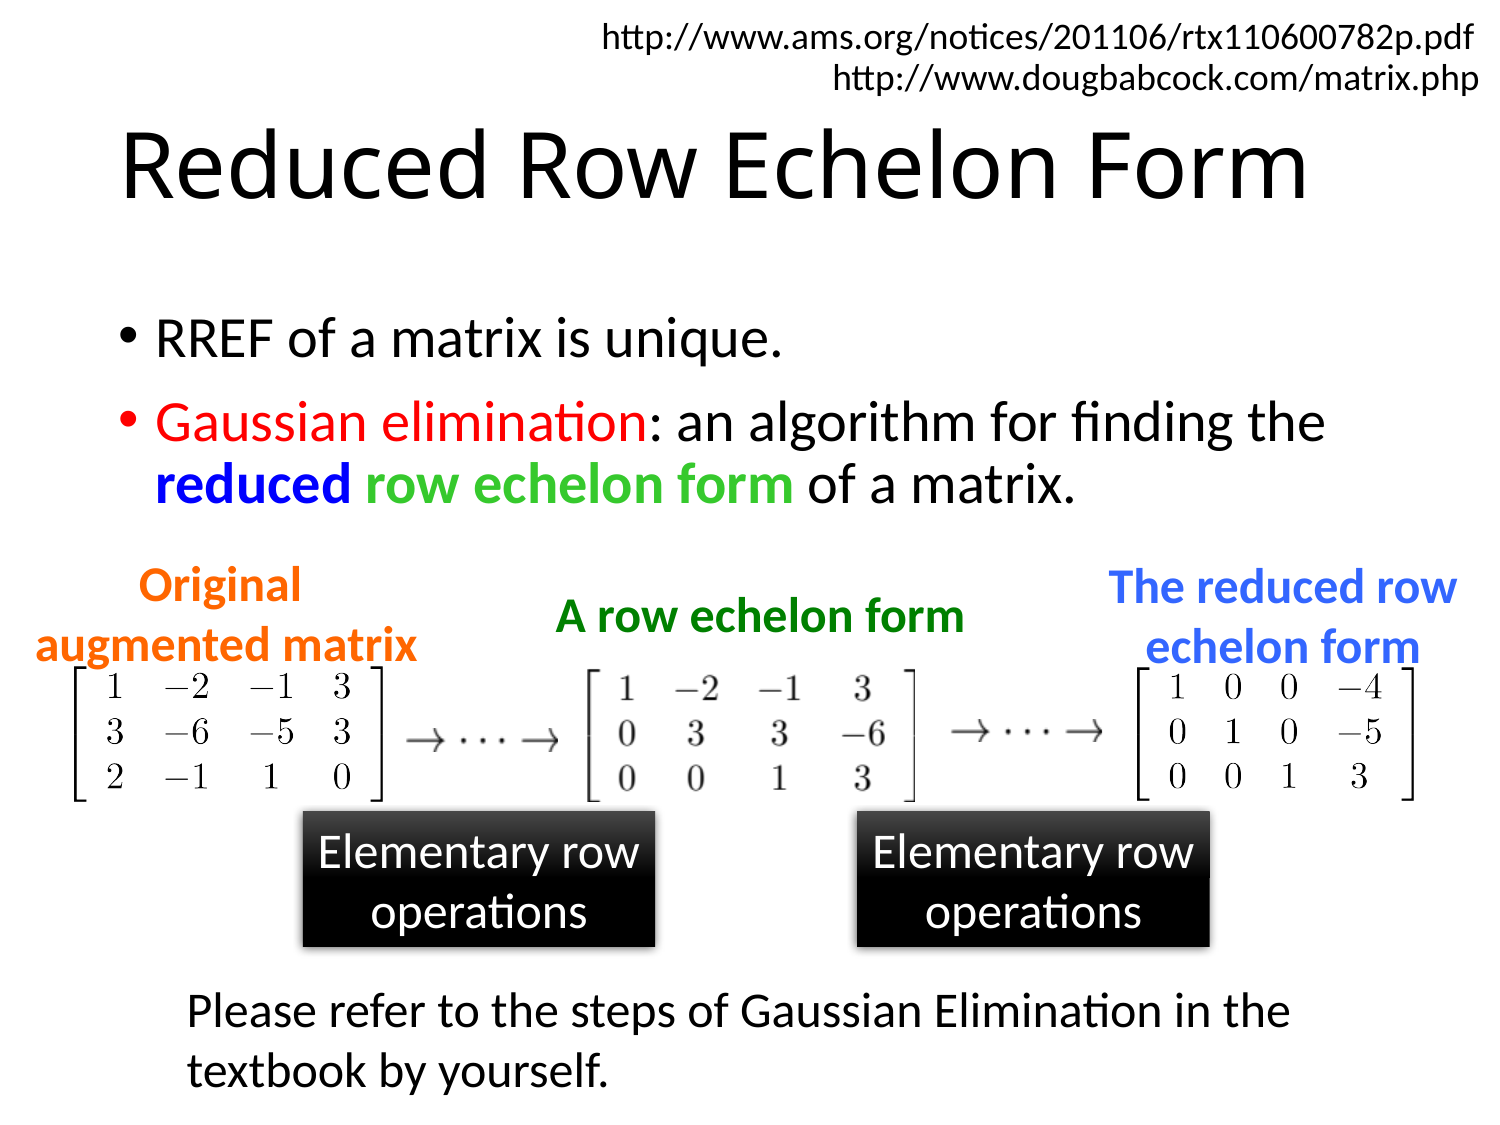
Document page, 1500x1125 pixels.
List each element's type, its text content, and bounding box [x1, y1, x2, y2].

title Reduced Row Echelon Form [103, 59, 1397, 278]
list RREF of a matrix is unique. Gaussian elimination: an algorithm for finding the reduced row echelon form of a matrix. [103, 299, 1397, 1014]
text_box http://www.dougbabcock.com/matrix.php [817, 64, 1496, 106]
text_box A row echelon form [513, 575, 1009, 650]
picture [950, 719, 1103, 742]
picture [405, 728, 558, 752]
picture [74, 666, 383, 802]
text_box http://www.ams.org/notices/201106/rtx110600782p.pdf [586, 4, 1500, 64]
text_box Original augmented matrix [0, 543, 474, 679]
picture [1137, 667, 1414, 801]
text_box Elementary row operations [857, 811, 1210, 947]
text_box Elementary row operations [302, 811, 656, 947]
picture [586, 668, 916, 802]
text_box The reduced row echelon form [1035, 546, 1500, 681]
text_box Please refer to the steps of Gaussian Elimination in the textbook by yourself. [171, 970, 1350, 1106]
